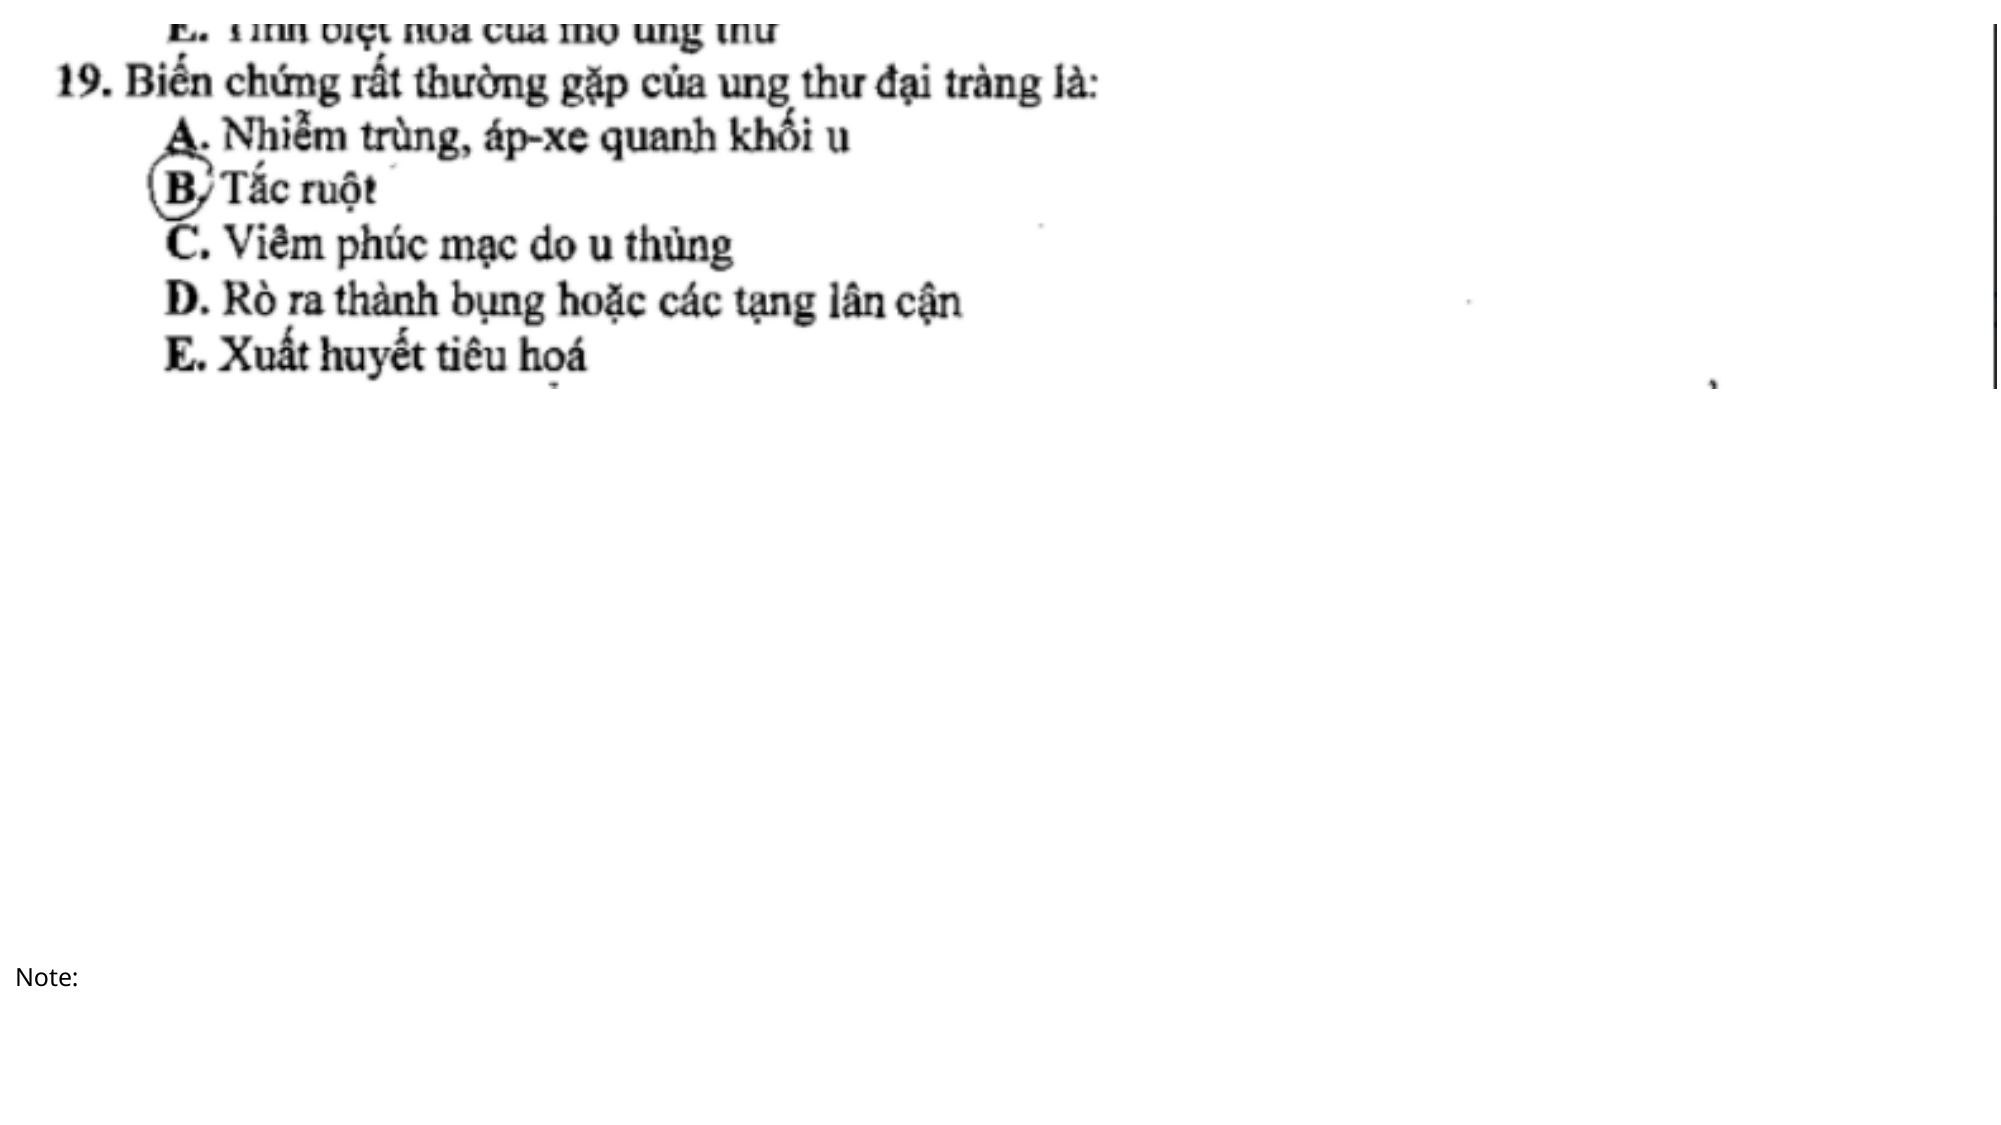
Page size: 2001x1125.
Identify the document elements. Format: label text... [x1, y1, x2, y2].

title Note: [0, 831, 2000, 1125]
picture [0, 24, 1997, 389]
